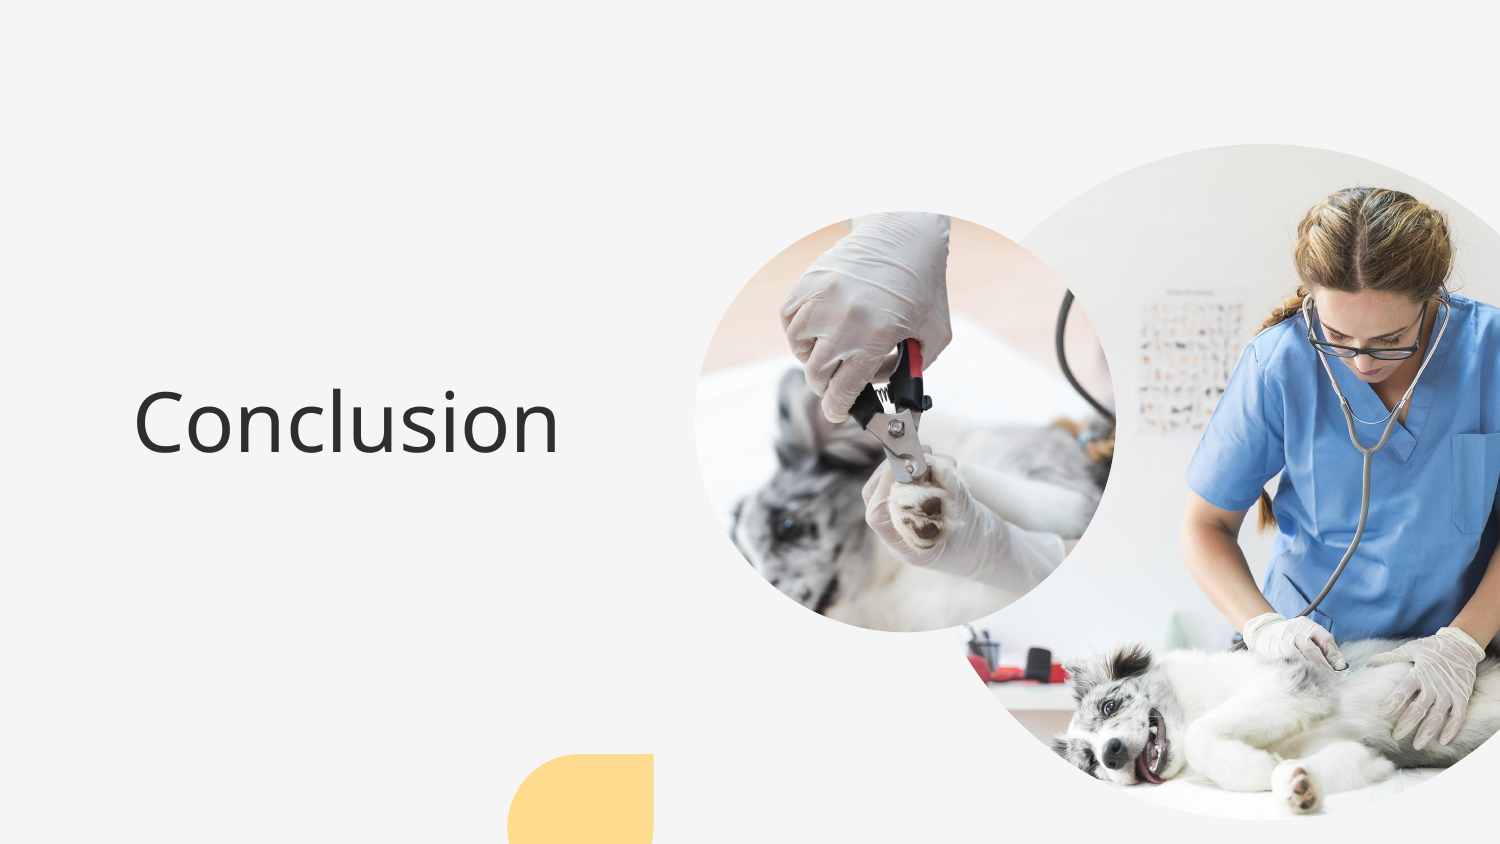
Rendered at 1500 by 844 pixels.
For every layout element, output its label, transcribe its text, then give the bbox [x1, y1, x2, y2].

picture [694, 143, 1500, 821]
title Conclusion [117, 359, 591, 484]
